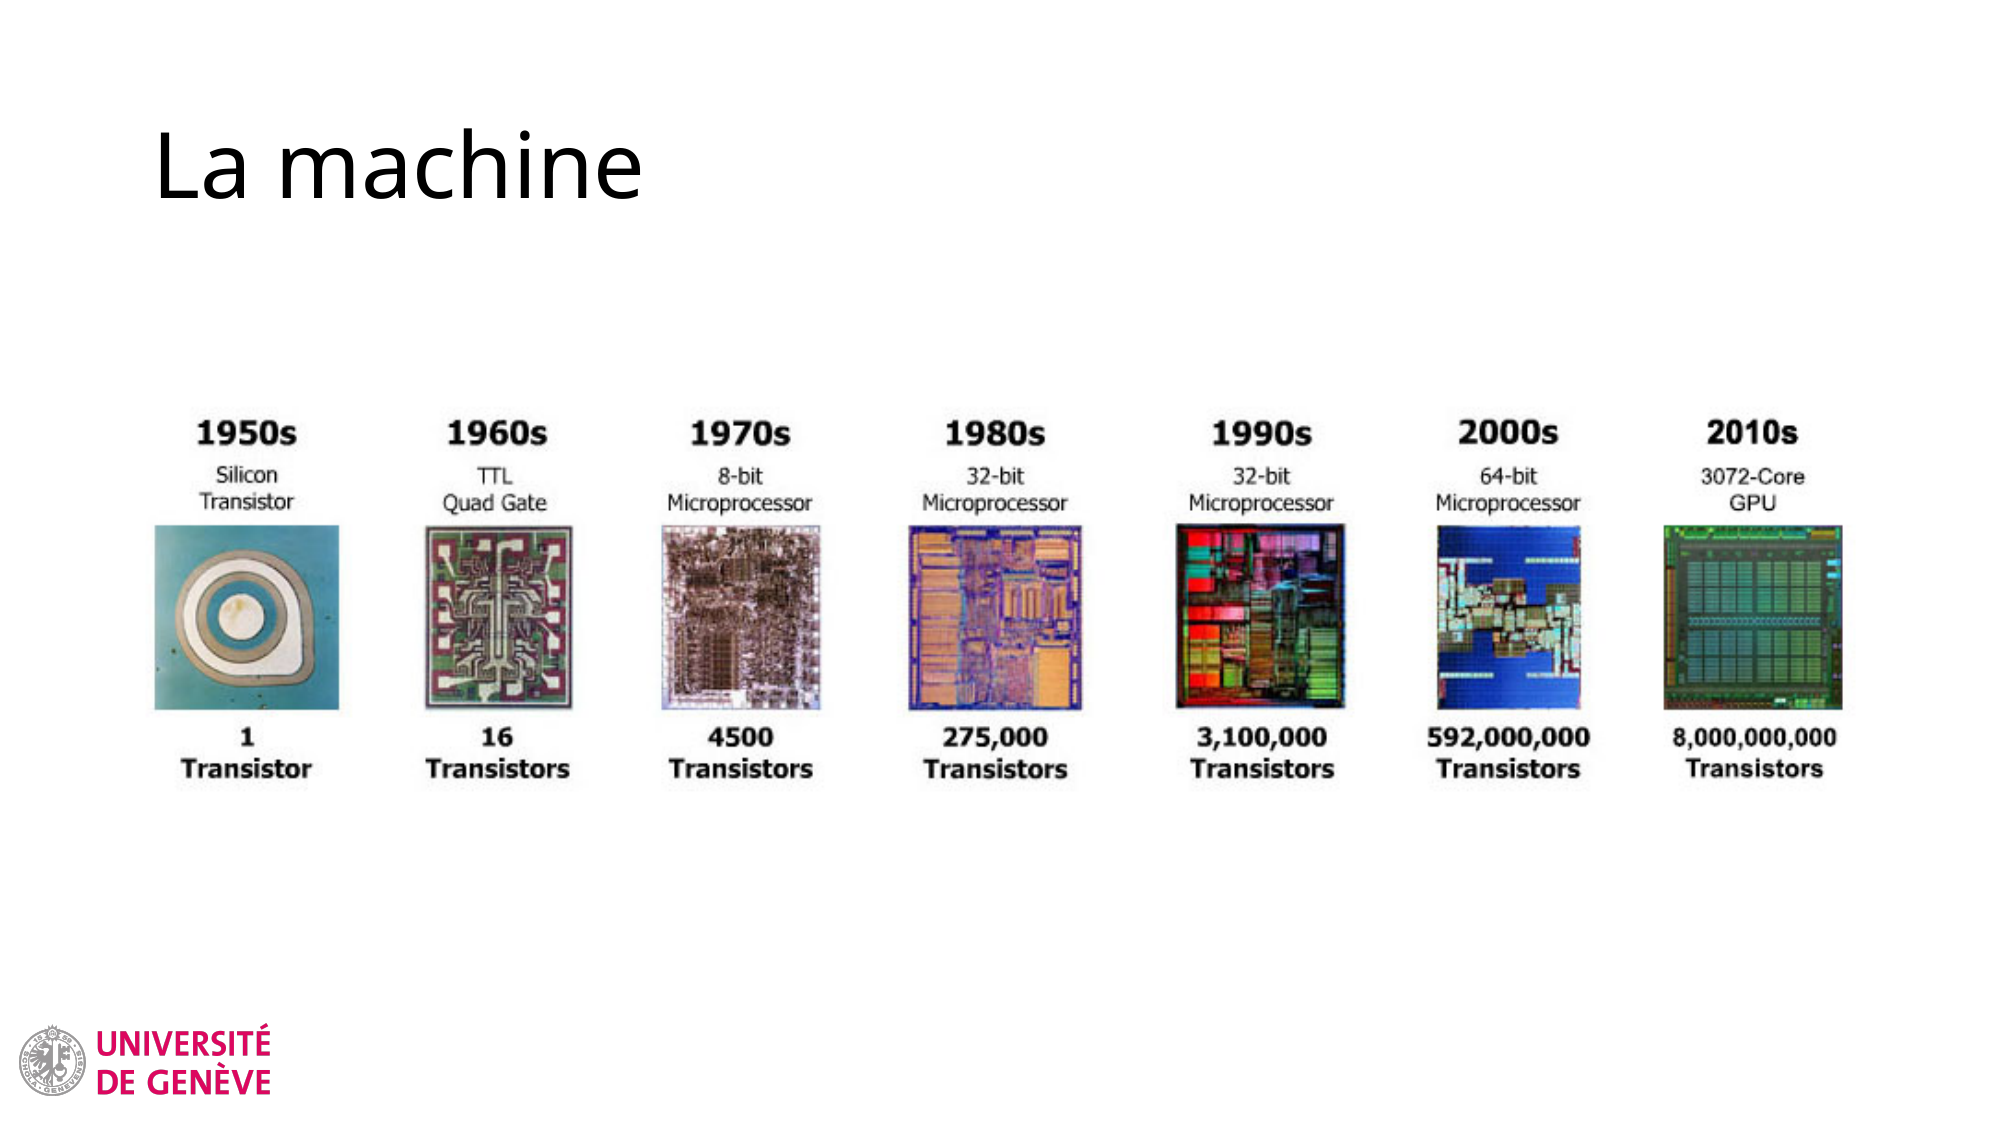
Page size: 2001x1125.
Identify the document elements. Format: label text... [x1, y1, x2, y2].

title La machine [137, 59, 1863, 278]
picture [19, 1022, 271, 1096]
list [86, 378, 1914, 822]
